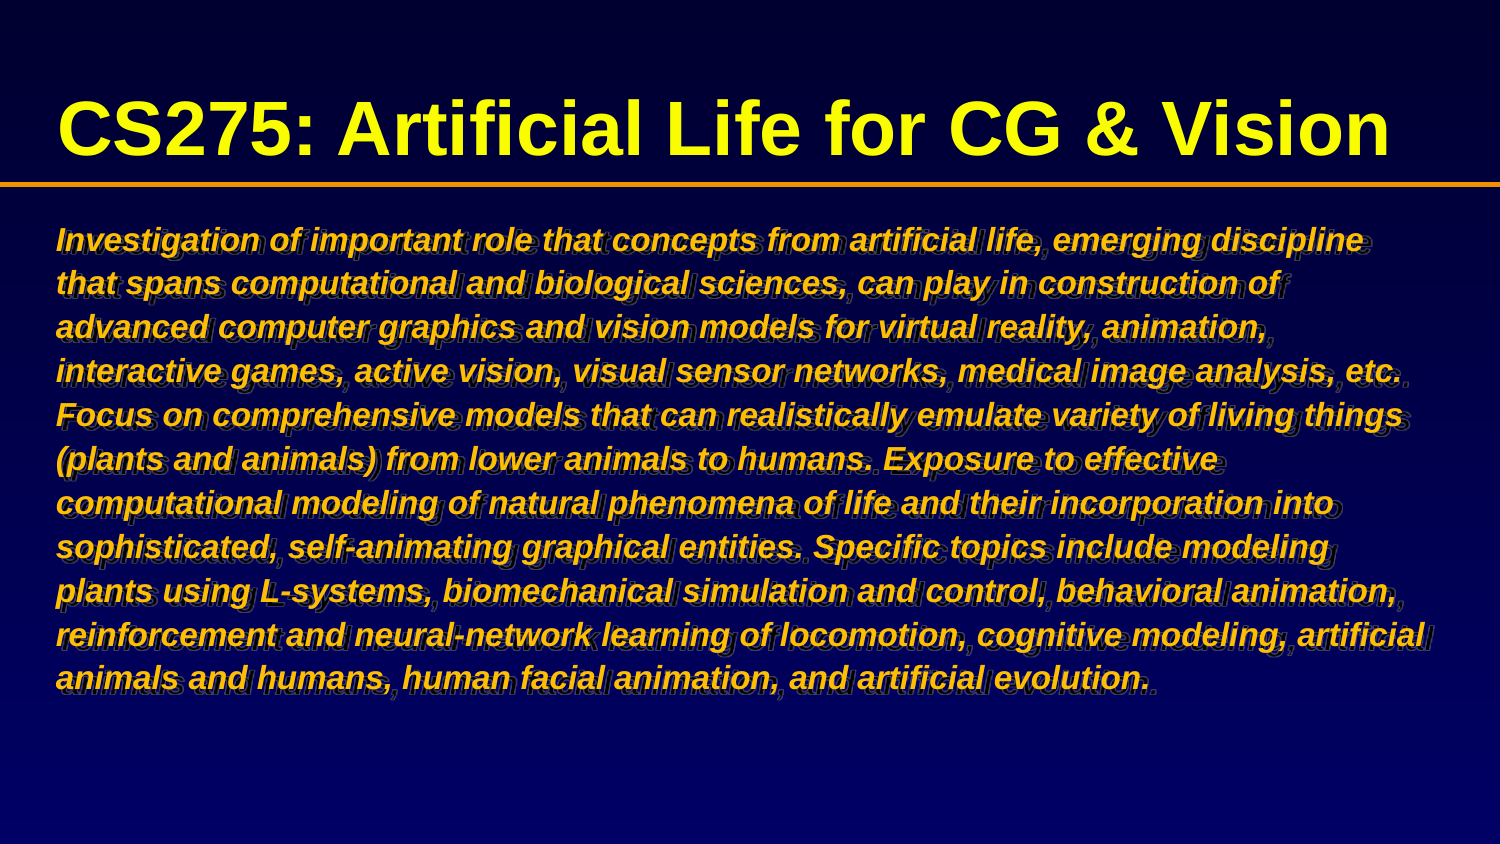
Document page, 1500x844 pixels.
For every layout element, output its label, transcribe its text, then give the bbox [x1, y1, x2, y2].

title CS275: Artificial Life for CG & Vision [42, 37, 1450, 179]
list Investigation of important role that concepts from artificial life, emerging discipline that spans computational and biological sciences, can play in construction of advanced computer graphics and vision models for virtual reality, animation, interactive games, active vision, visual sensor networks, medical image analysis, etc. Focus on comprehensive models that can realistically emulate variety of living things (plants and animals) from lower animals to humans. Exposure to effective computational modeling of natural phenomena of life and their incorporation into sophisticated, self-animating graphical entities. Specific topics include modeling plants using L-systems, biomechanical simulation and control, behavioral animation, reinforcement and neural-network learning of locomotion, cognitive modeling, artificial animals and humans, human facial animation, and artificial evolution. [40, 206, 1450, 807]
